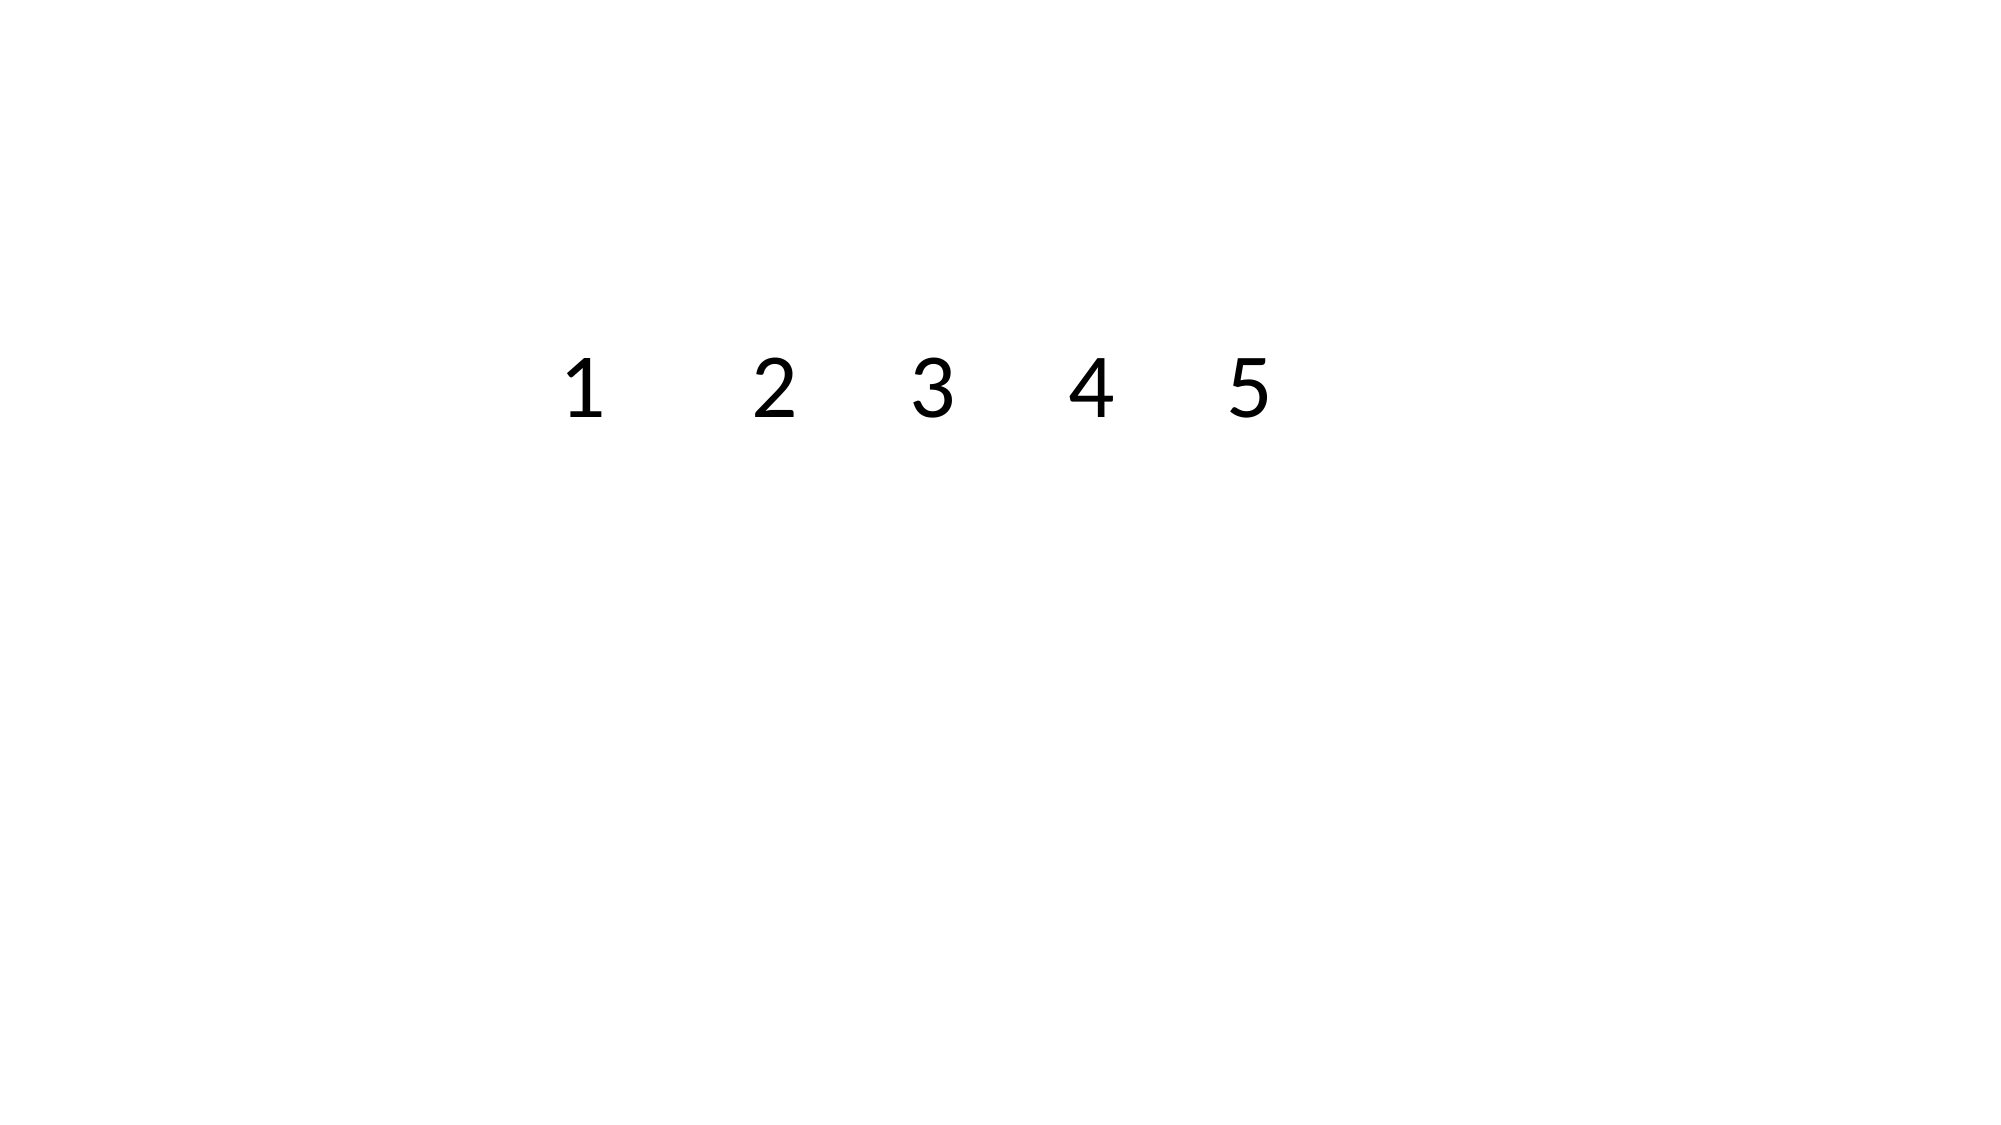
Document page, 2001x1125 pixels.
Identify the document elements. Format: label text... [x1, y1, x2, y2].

text_box 1 2 3 4 5 [545, 318, 1875, 443]
